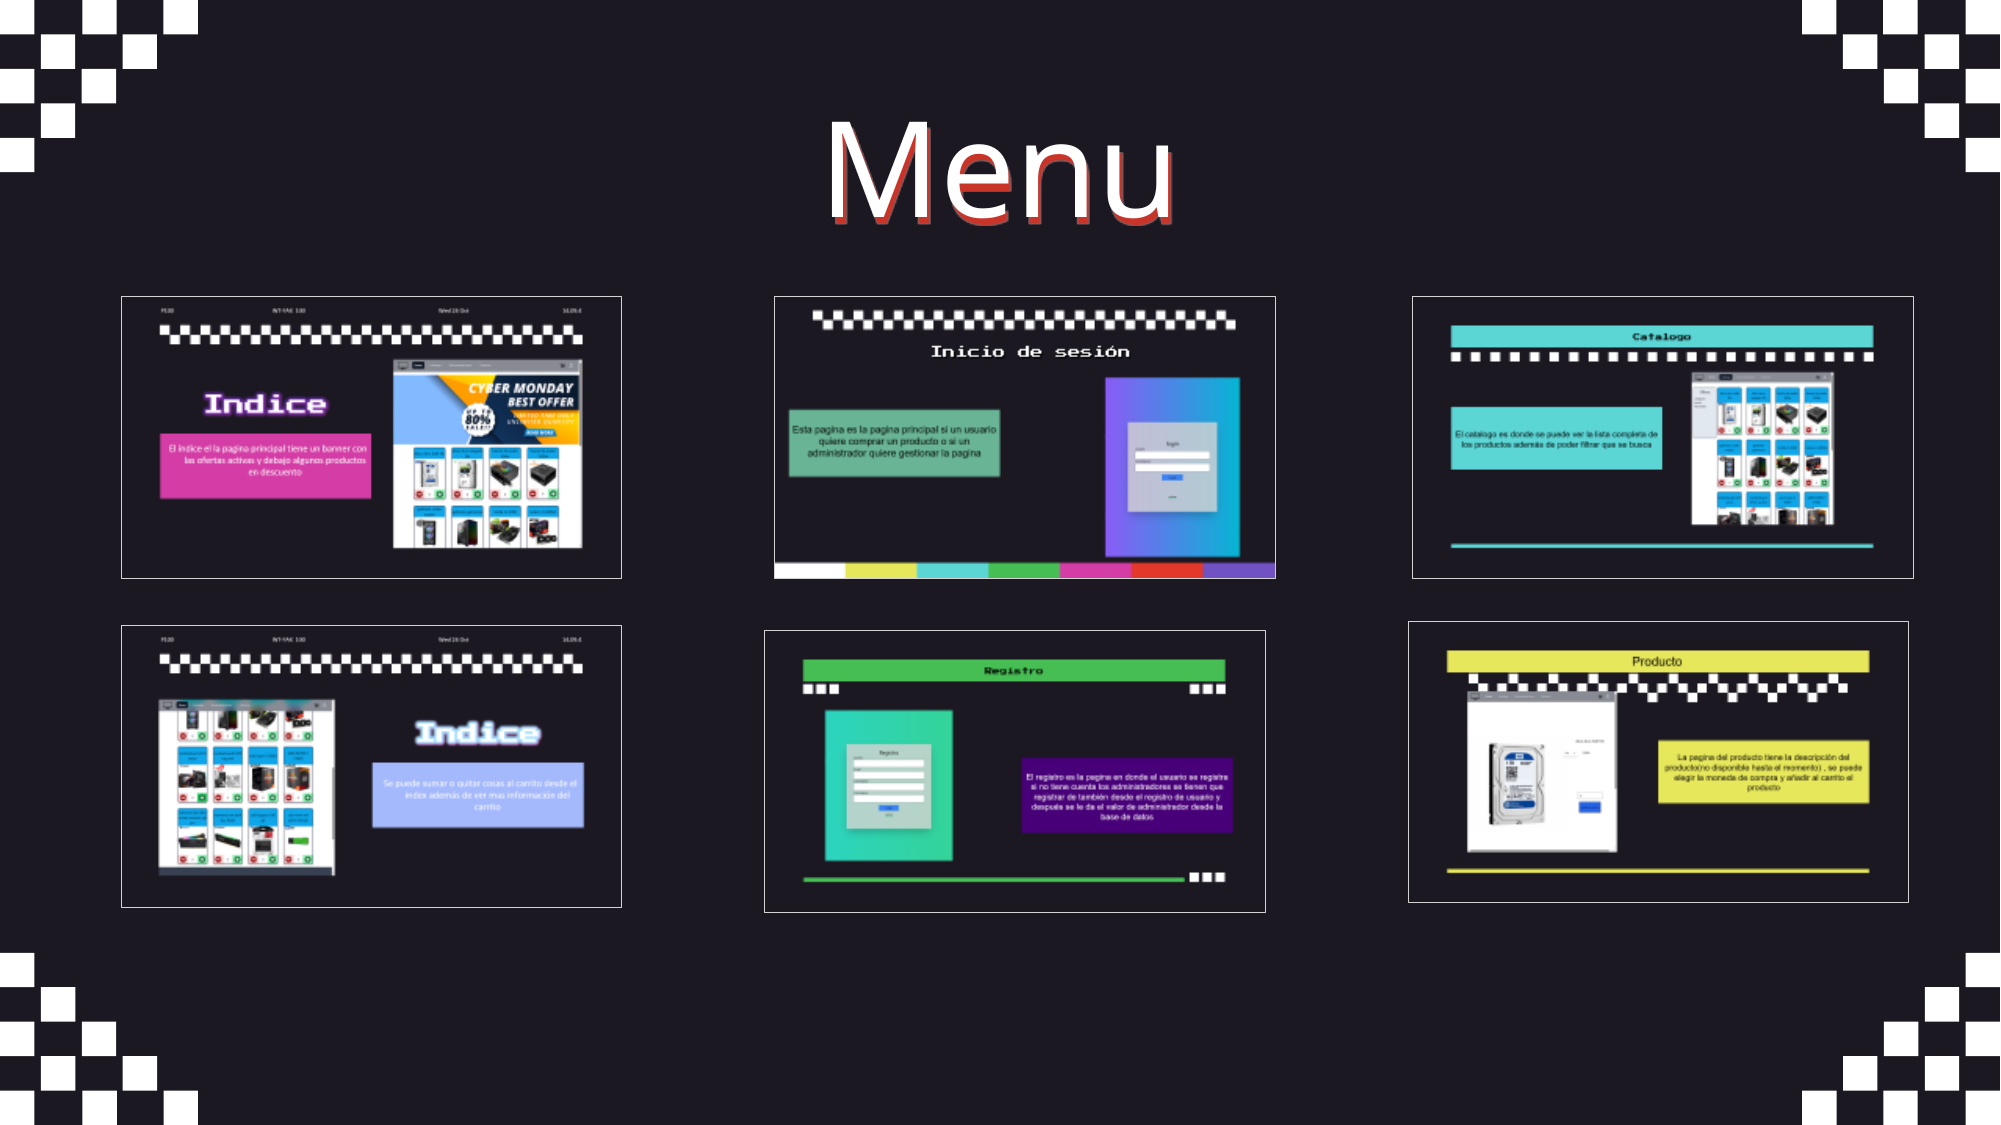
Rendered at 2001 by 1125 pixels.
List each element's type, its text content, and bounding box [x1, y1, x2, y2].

picture [765, 631, 1265, 912]
picture [775, 297, 1275, 578]
picture [1413, 297, 1913, 578]
picture [1409, 622, 1908, 902]
picture [122, 297, 621, 578]
picture [122, 626, 621, 907]
title Menu [507, 0, 1493, 329]
